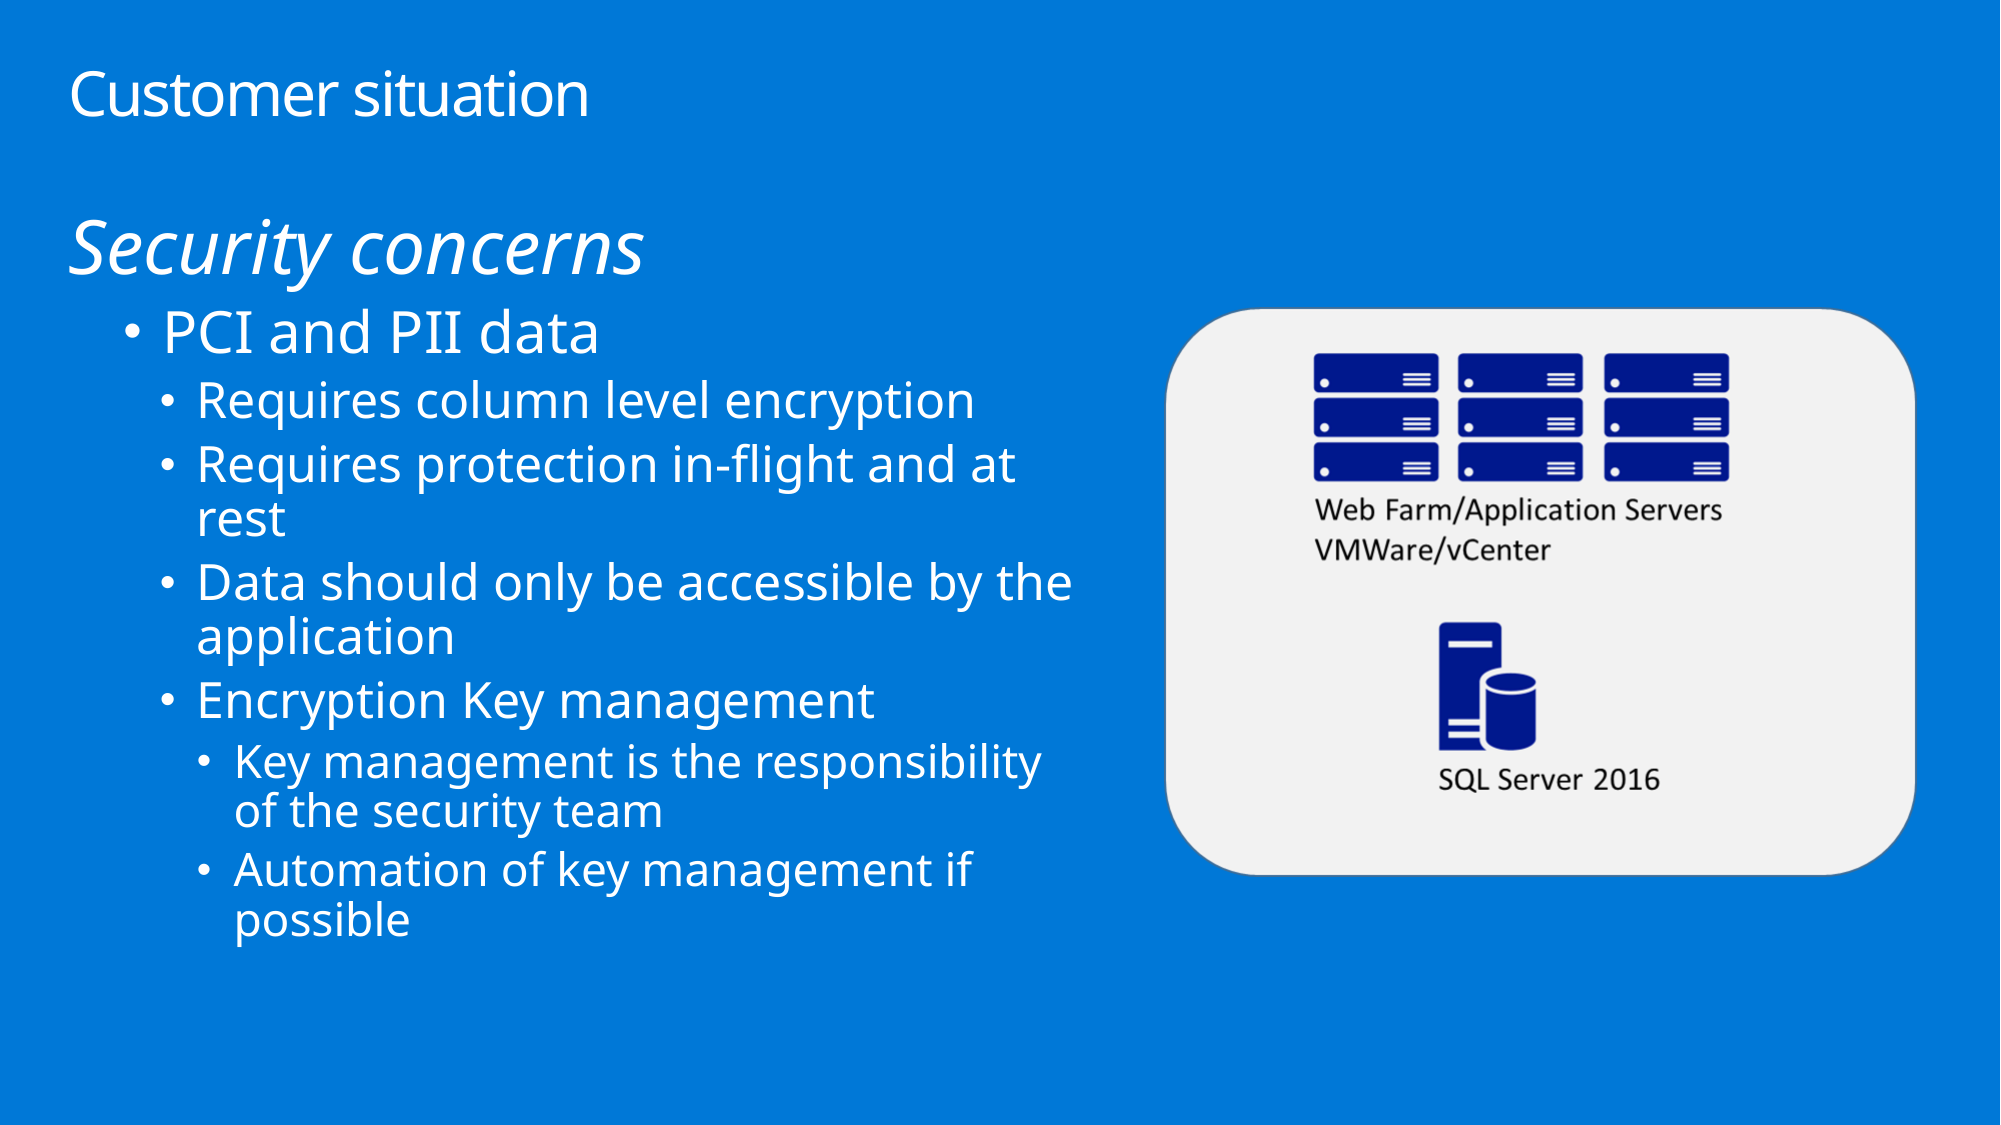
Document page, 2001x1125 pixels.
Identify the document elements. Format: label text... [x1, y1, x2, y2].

title Customer situation [44, 47, 1957, 196]
list Security concerns PCI and PII data Requires column level encryption Requires protection in-flight and at rest Data should only be accessible by the application Encryption Key management Key management is the responsibility of the security team Automation of key management if possible [44, 195, 1110, 1050]
picture [1164, 307, 1917, 877]
